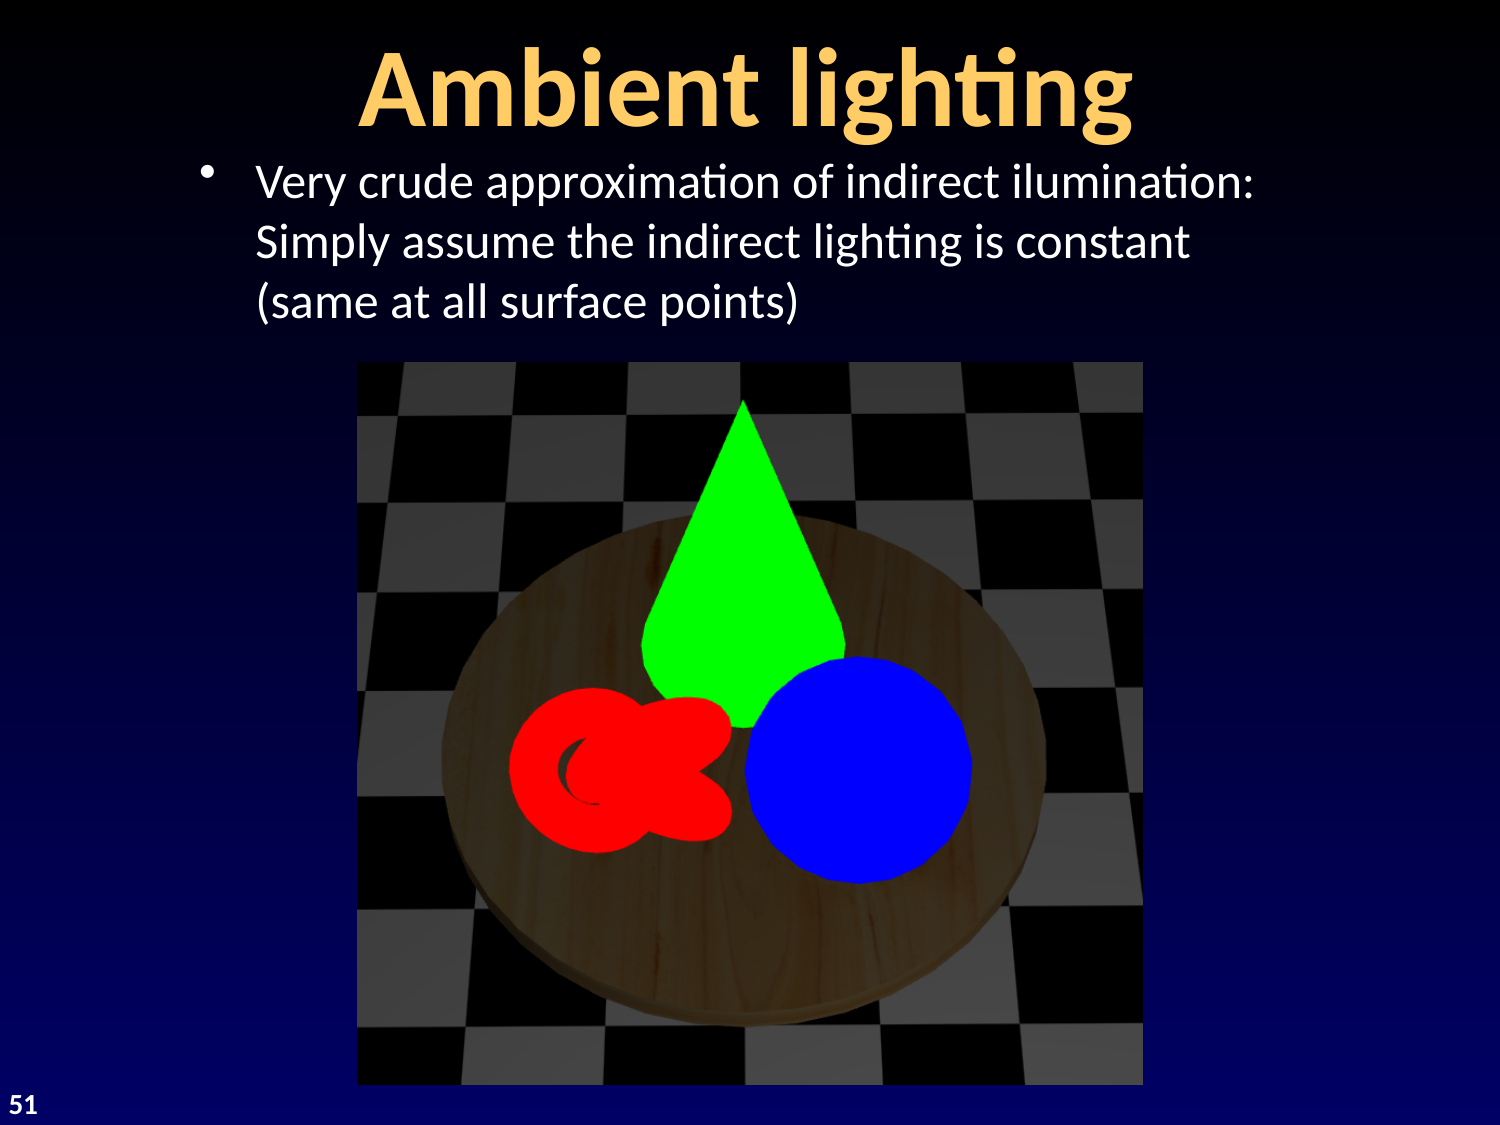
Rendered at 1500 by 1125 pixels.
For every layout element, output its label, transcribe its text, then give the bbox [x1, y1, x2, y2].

slide_number 51 [0, 1078, 93, 1125]
title Ambient lighting [21, 0, 1472, 163]
text_box Very crude approximation of indirect ilumination: Simply assume the indirect lighting is constant (same at all surface points) [184, 140, 1388, 338]
picture [357, 362, 1143, 1085]
